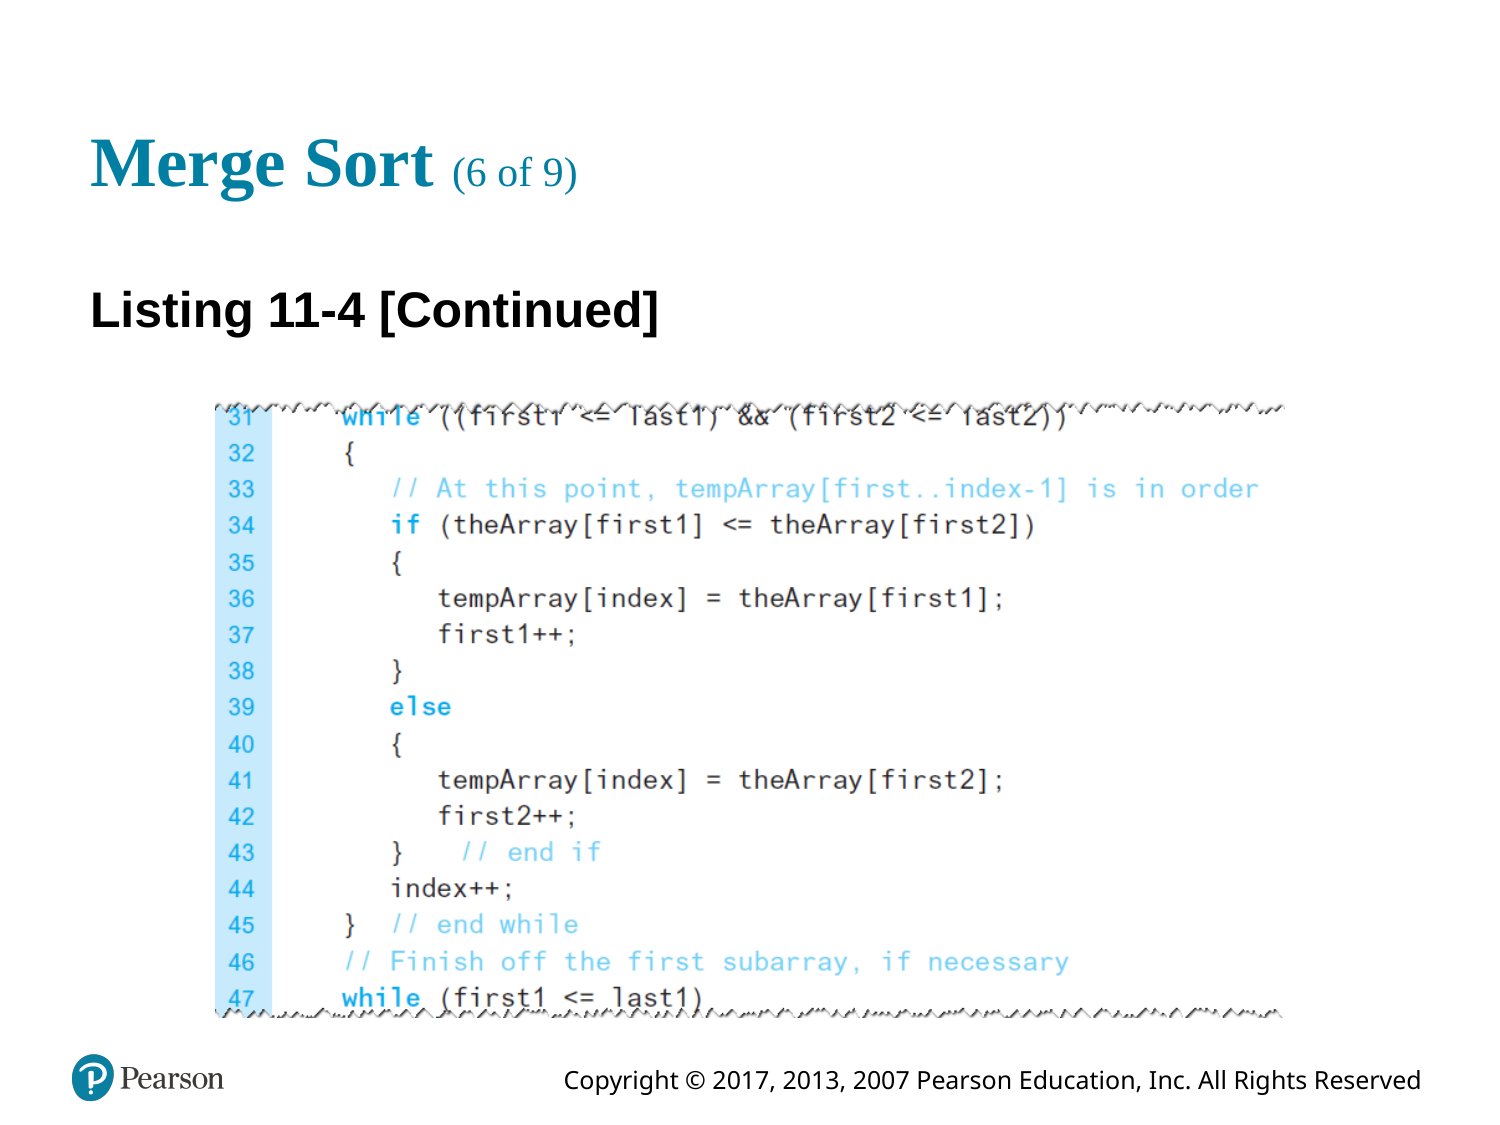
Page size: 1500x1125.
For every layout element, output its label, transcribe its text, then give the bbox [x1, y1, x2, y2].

picture [72, 1054, 88, 1070]
list Listing 11-4 [Continued] [75, 262, 1425, 352]
title Merge Sort (6 of 9) [75, 35, 1425, 216]
picture [98, 1054, 224, 1101]
picture [80, 1063, 106, 1088]
picture [72, 1087, 83, 1101]
picture [214, 398, 1285, 1018]
